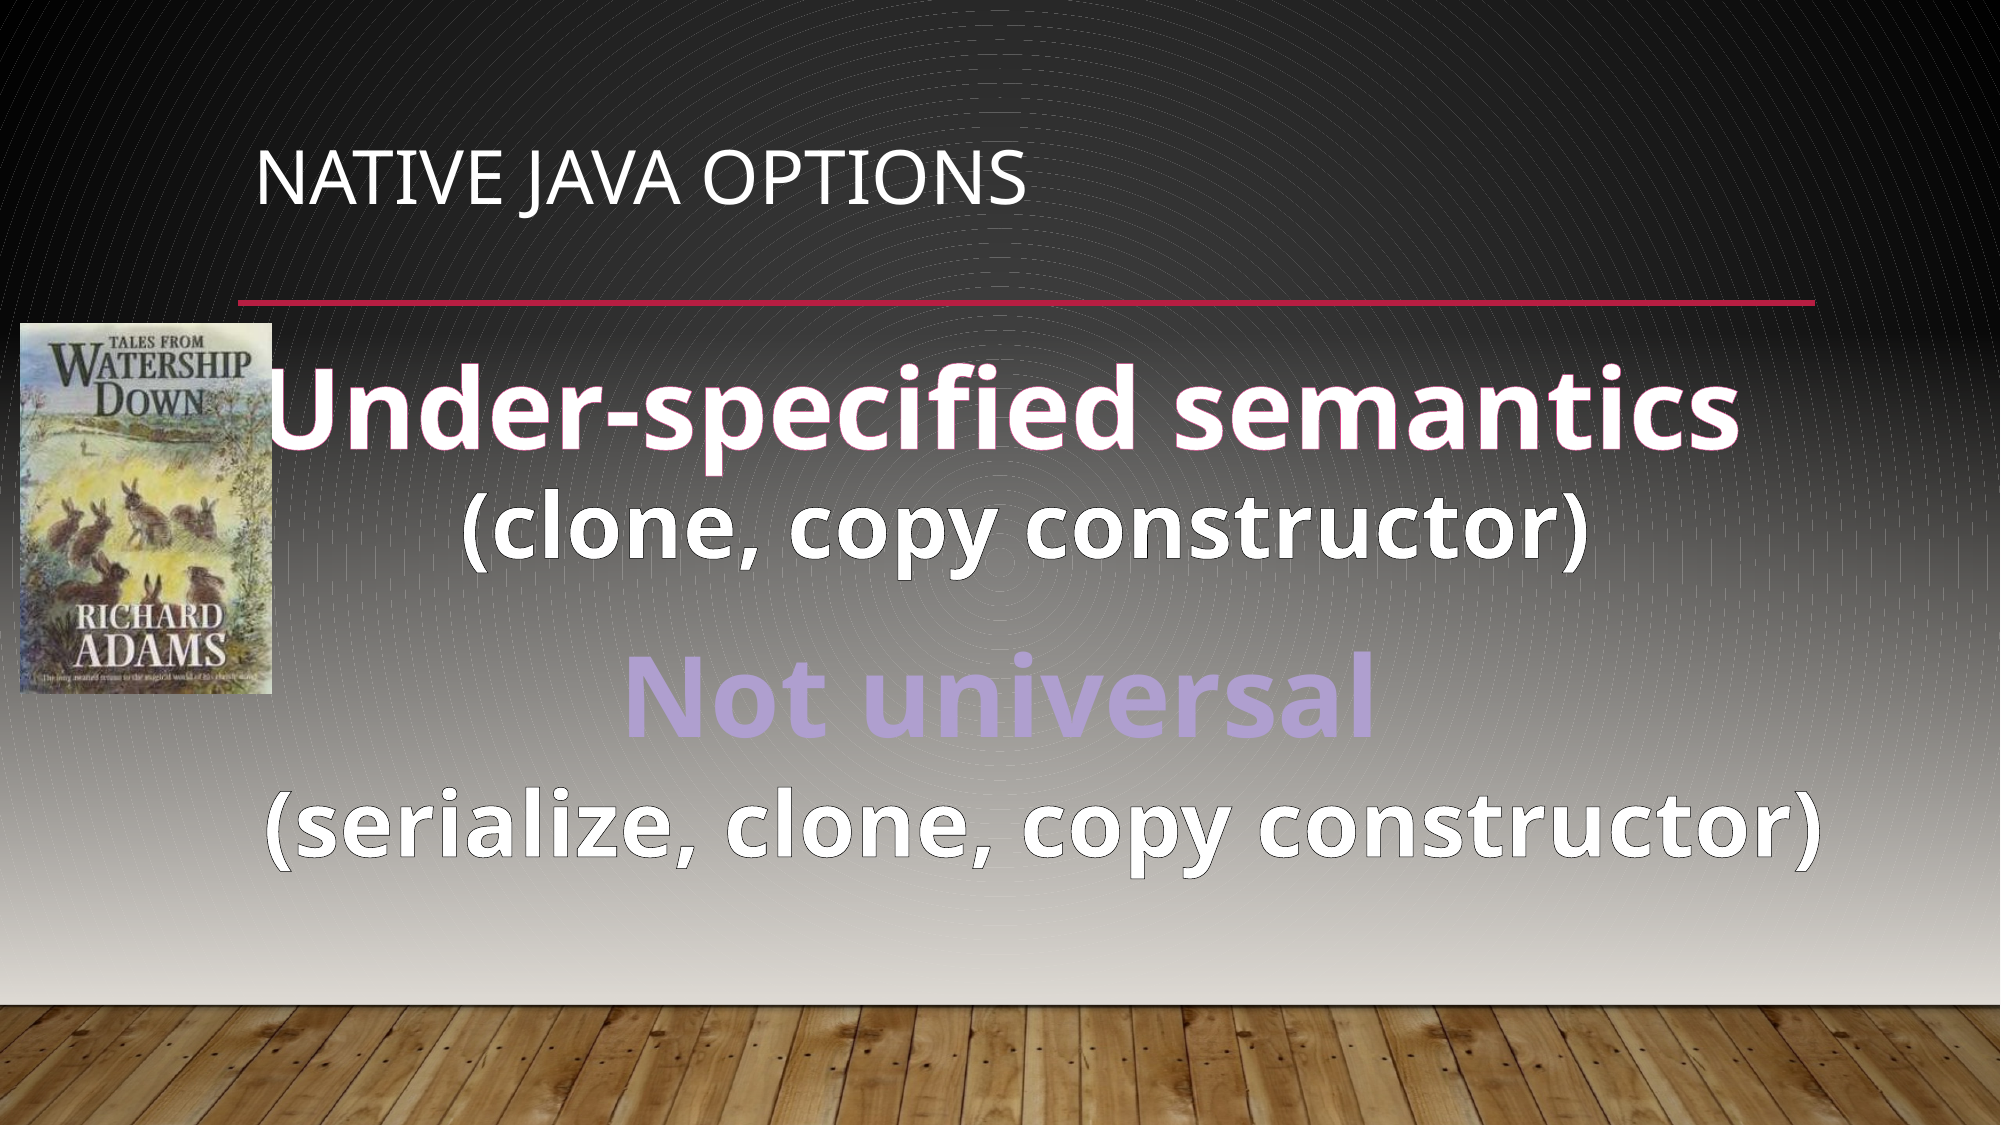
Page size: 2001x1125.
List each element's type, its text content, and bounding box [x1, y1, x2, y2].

text_box (serialize, clone, copy constructor) [248, 757, 1840, 883]
text_box Under-specified semantics [272, 329, 1759, 615]
picture [0, 1005, 2000, 1125]
text_box (clone, copy constructor) [444, 459, 1607, 585]
picture [19, 322, 272, 694]
title Native java options [238, 131, 1930, 305]
text_box Not universal [604, 617, 1396, 757]
